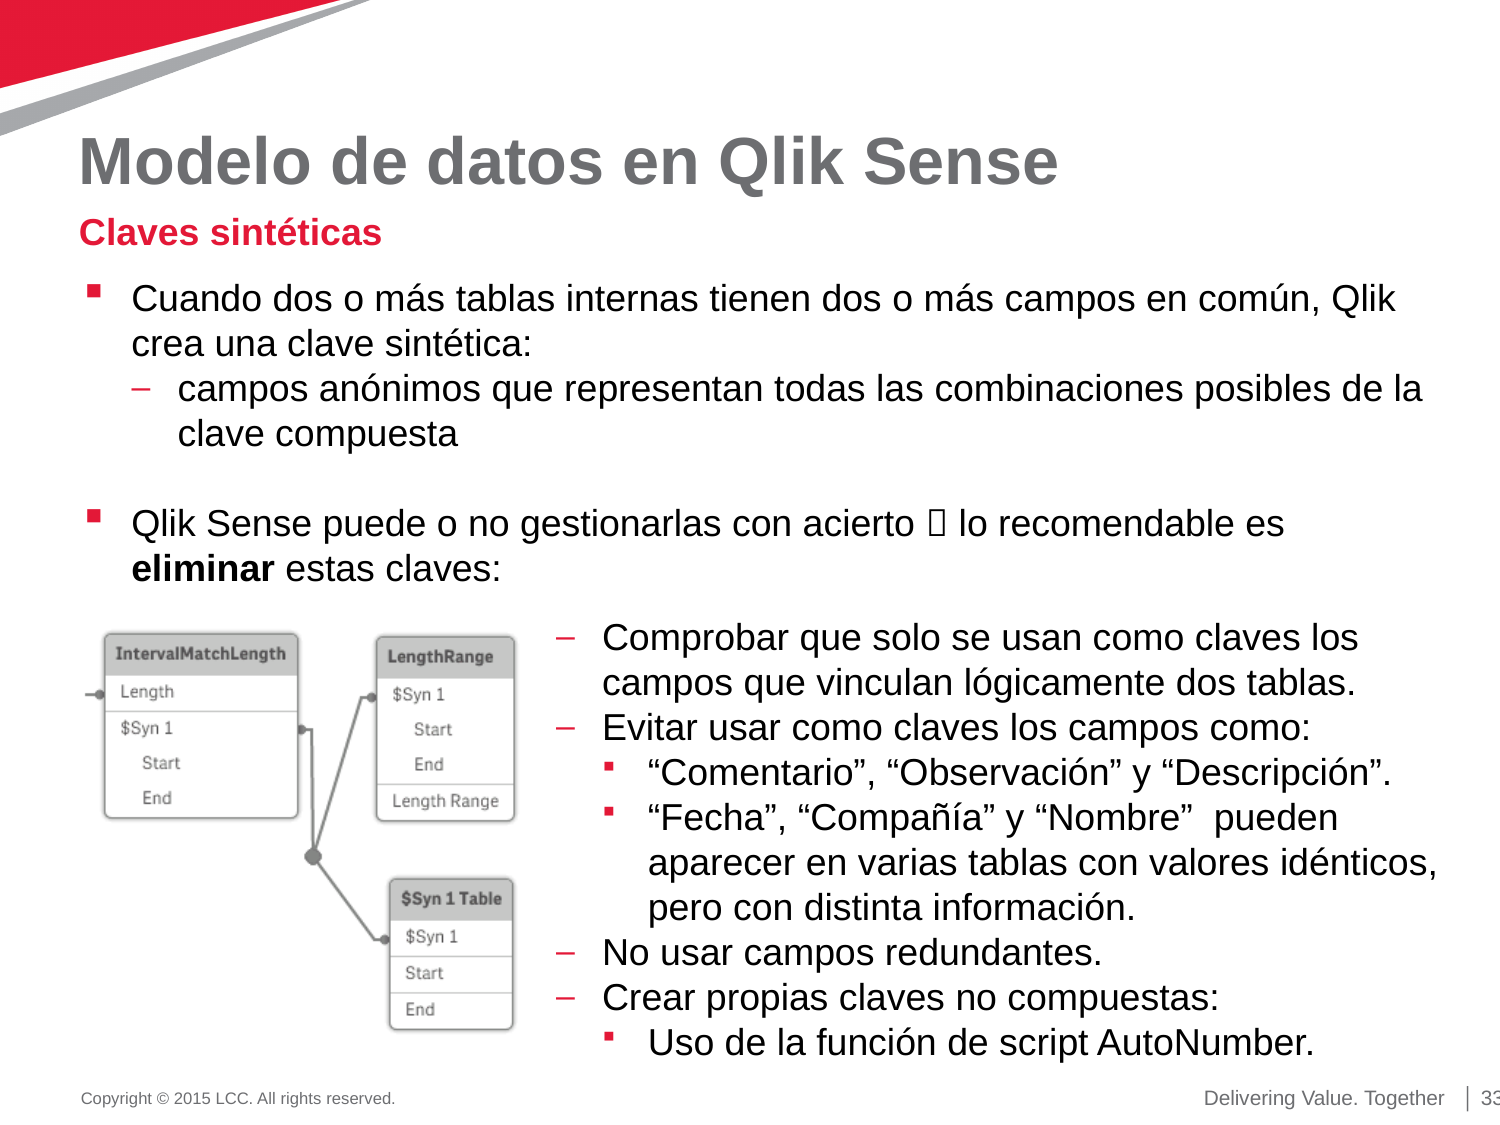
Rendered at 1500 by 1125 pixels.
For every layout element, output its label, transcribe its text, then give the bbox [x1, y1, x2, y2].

list Cuando dos o más tablas internas tienen dos o más campos en común, Qlik crea una clave sintética: campos anónimos que representan todas las combinaciones posibles de la clave compuesta Qlik Sense puede o no gestionarlas con acierto  lo recomendable es eliminar estas claves: [83, 273, 1434, 593]
title Modelo de datos en Qlik Sense [78, 117, 1429, 199]
picture [0, 0, 373, 136]
picture [78, 618, 537, 1043]
text_box Comprobar que solo se usan como claves los campos que vinculan lógicamente dos tablas. Evitar usar como claves los campos como: “Comentario”, “Observación” y “Descripción”. “Fecha”, “Compañía” y “Nombre” pueden aparecer en varias tablas con valores idénticos, pero con distinta información. No usar campos redundantes. Crear propias claves no compuestas: Uso de la función de script AutoNumber. [508, 613, 1442, 1064]
list Claves sintéticas [78, 208, 1429, 256]
